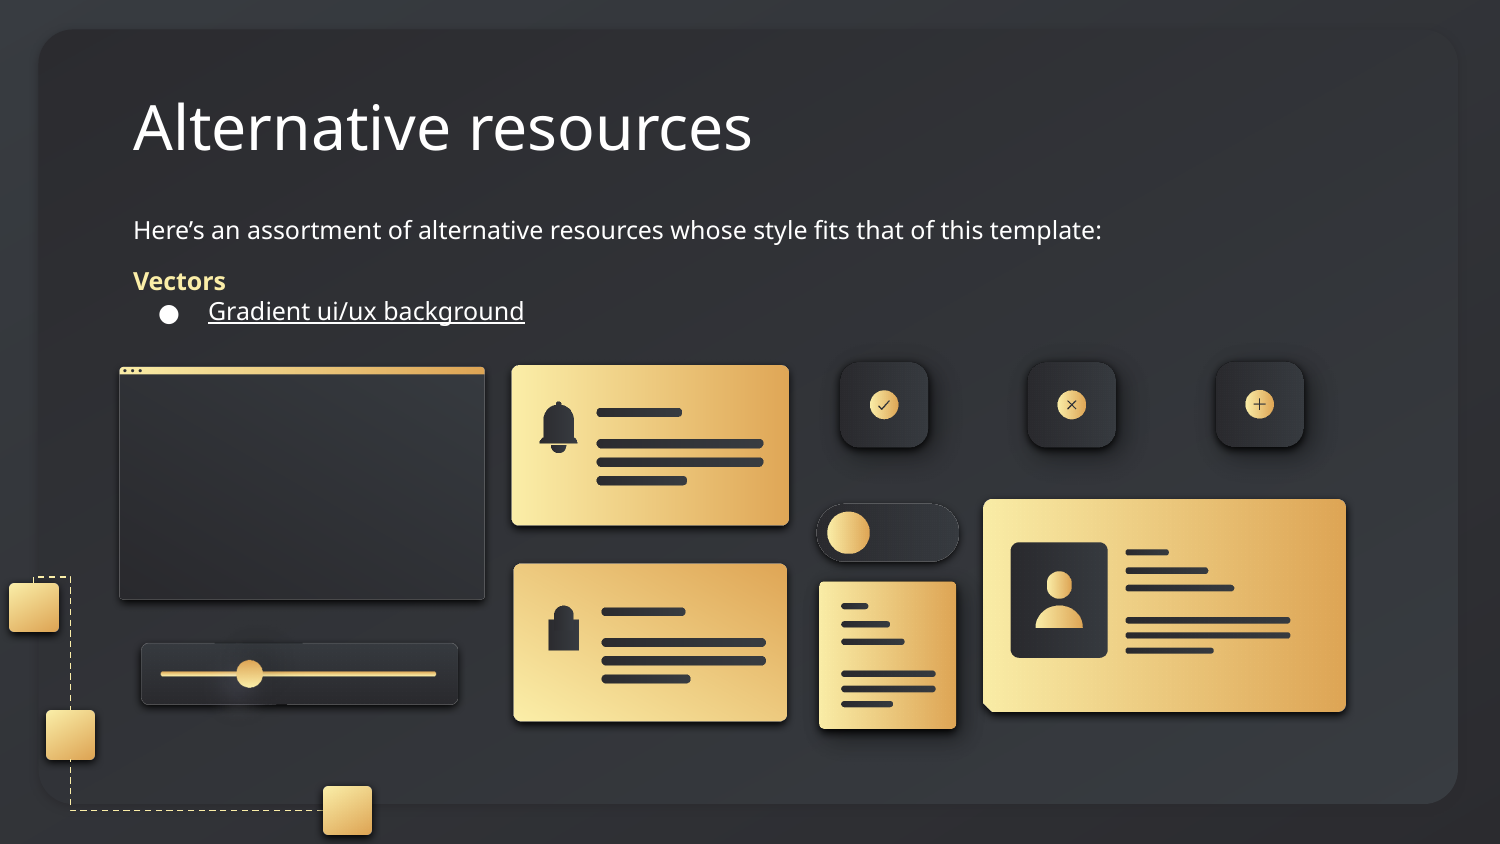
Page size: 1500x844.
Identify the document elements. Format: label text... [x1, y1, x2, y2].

title Alternative resources [118, 72, 1382, 167]
list Here’s an assortment of alternative resources whose style fits that of this template: Vectors Gradient ui/ux background [118, 199, 1382, 349]
picture [0, 0, 1500, 844]
